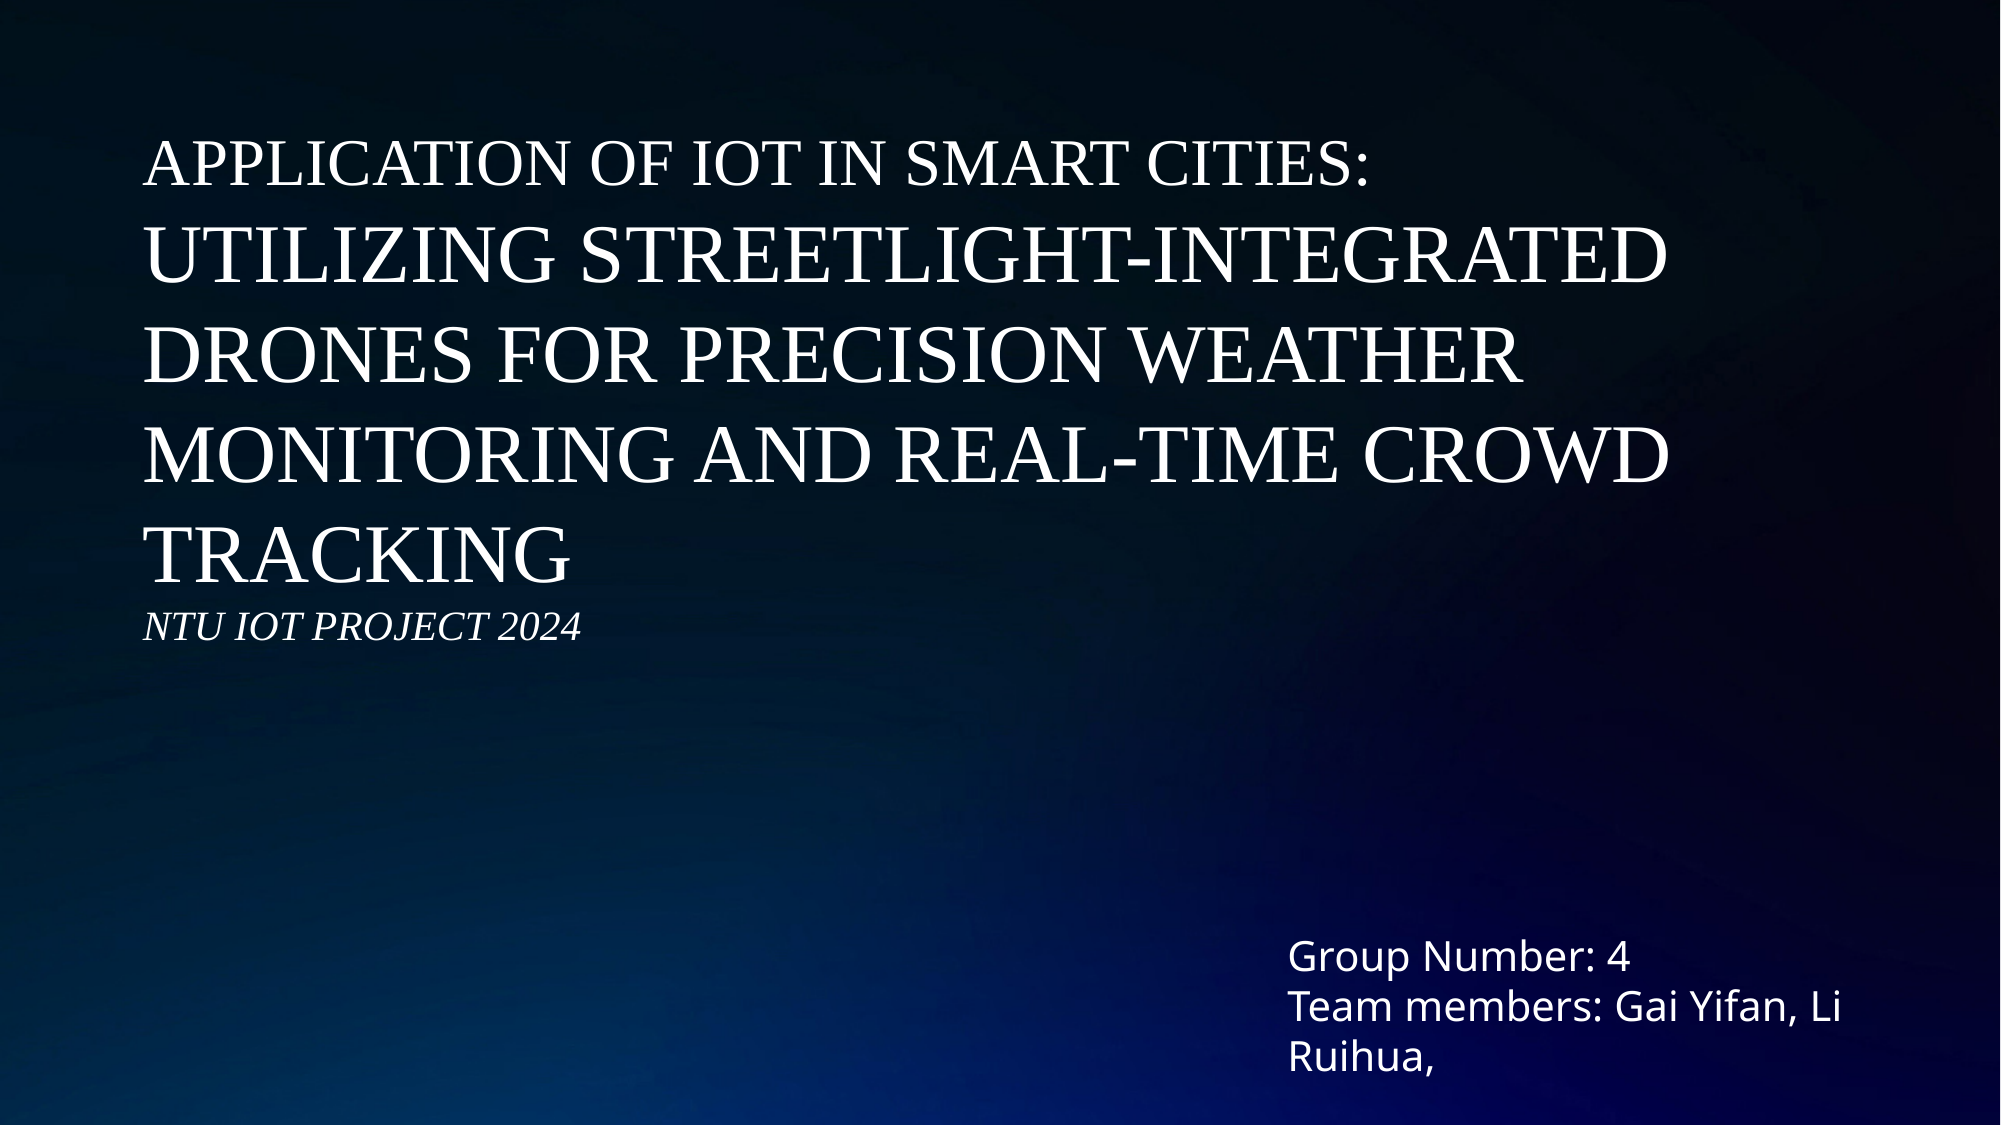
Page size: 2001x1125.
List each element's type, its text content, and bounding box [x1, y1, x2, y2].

picture [0, 0, 2001, 1125]
text_box Group Number: 4 Team members: Gai Yifan, Li Ruihua, [1272, 922, 1967, 1088]
text_box Application of IoT in Smart Cities: Utilizing Streetlight-Integrated Drones for Precision Weather Monitoring and Real-Time Crowd Tracking NTU IOT PROJECT 2024 [128, 111, 1859, 656]
